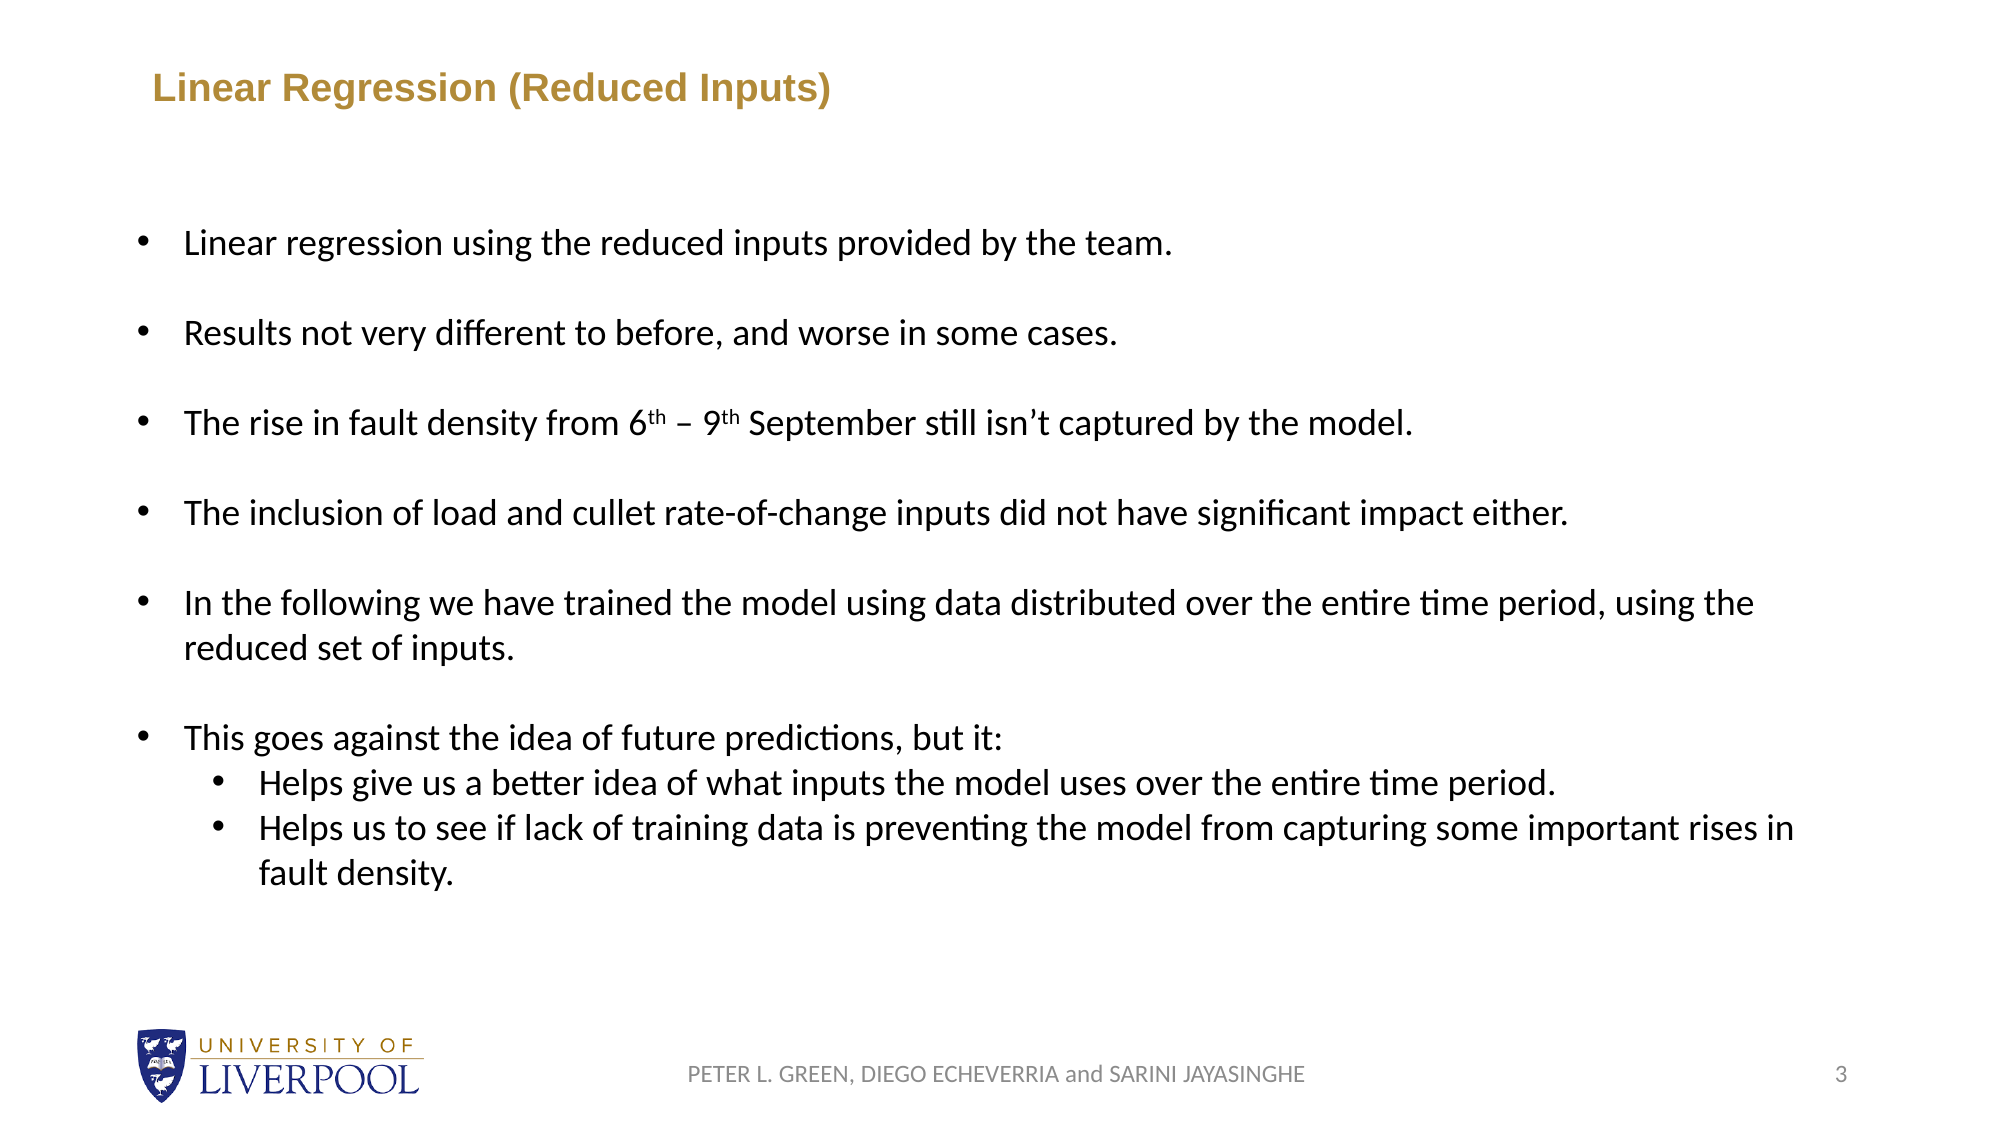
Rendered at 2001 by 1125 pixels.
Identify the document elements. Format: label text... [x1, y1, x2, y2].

slide_number 3 [1412, 1042, 1863, 1103]
picture [137, 1029, 424, 1103]
text_box Linear regression using the reduced inputs provided by the team. Results not very different to before, and worse in some cases. The rise in fault density from 6th – 9th September still isn’t captured by the model. The inclusion of load and cullet rate-of-change inputs did not have significant impact either. In the following we have trained the model using data distributed over the entire time period, using the reduced set of inputs. This goes against the idea of future predictions, but it: Helps give us a better idea of what inputs the model uses over the entire time period. Helps us to see if lack of training data is preventing the model from capturing some important rises in fault density. [122, 165, 1830, 901]
footer PETER L. GREEN, DIEGO ECHEVERRIA and SARINI JAYASINGHE [662, 1042, 1338, 1103]
title Linear Regression (Reduced Inputs) [137, 59, 1863, 118]
